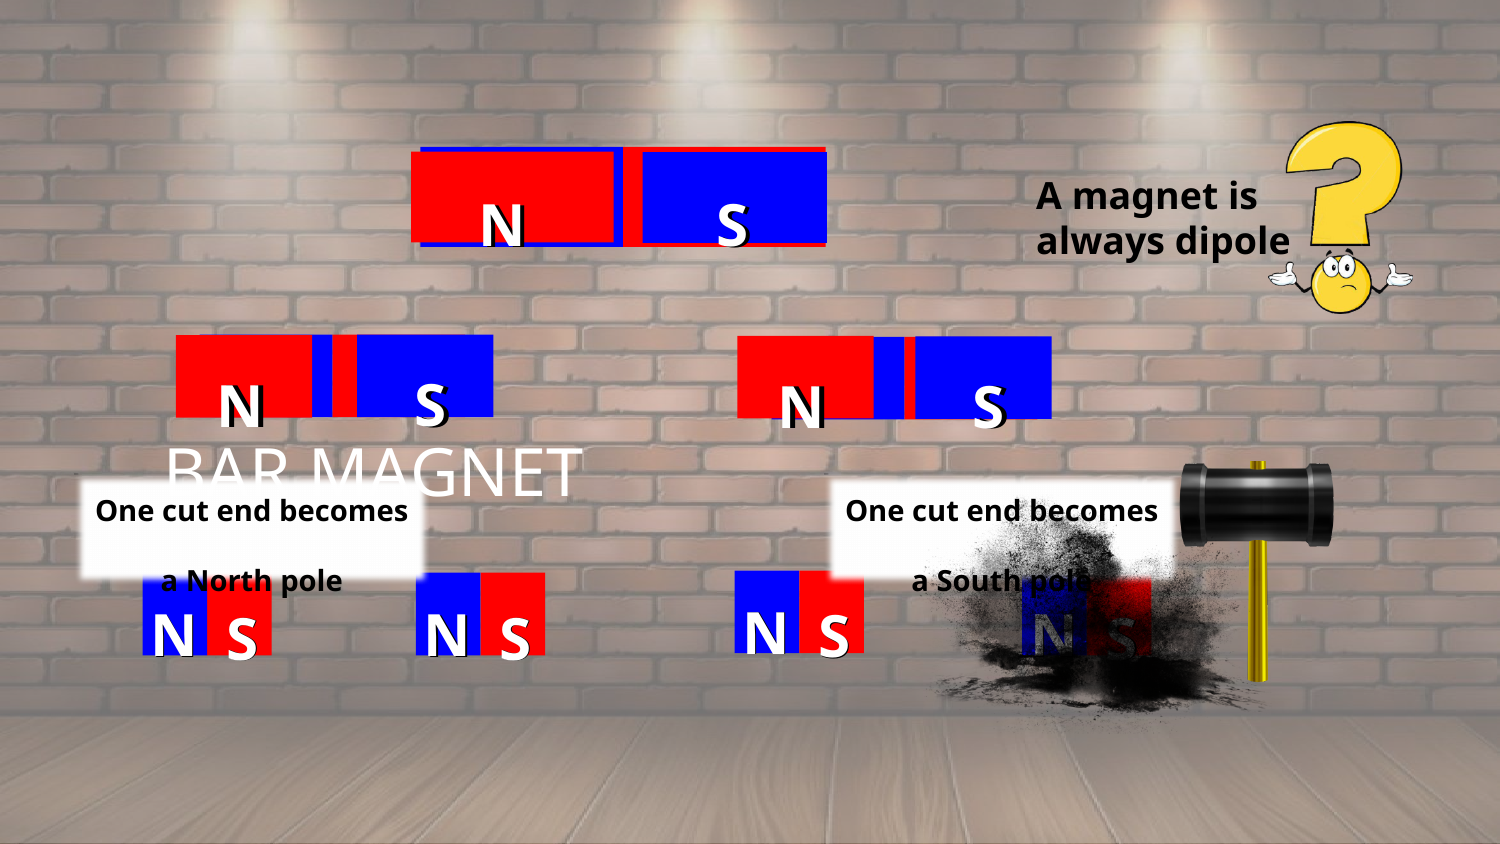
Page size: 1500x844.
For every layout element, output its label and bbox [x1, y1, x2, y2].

text_box [410, 151, 614, 260]
picture [0, 0, 1500, 844]
text_box [824, 473, 1171, 585]
text_box [74, 473, 431, 585]
text_box [314, 334, 355, 422]
text_box [175, 334, 313, 434]
text_box [732, 570, 866, 664]
text_box [915, 336, 1052, 435]
text_box [419, 146, 826, 252]
text_box [875, 336, 913, 424]
text_box [356, 334, 494, 433]
text_box [736, 335, 874, 434]
text_box [642, 151, 827, 260]
text_box [140, 593, 274, 666]
text_box [413, 572, 548, 666]
